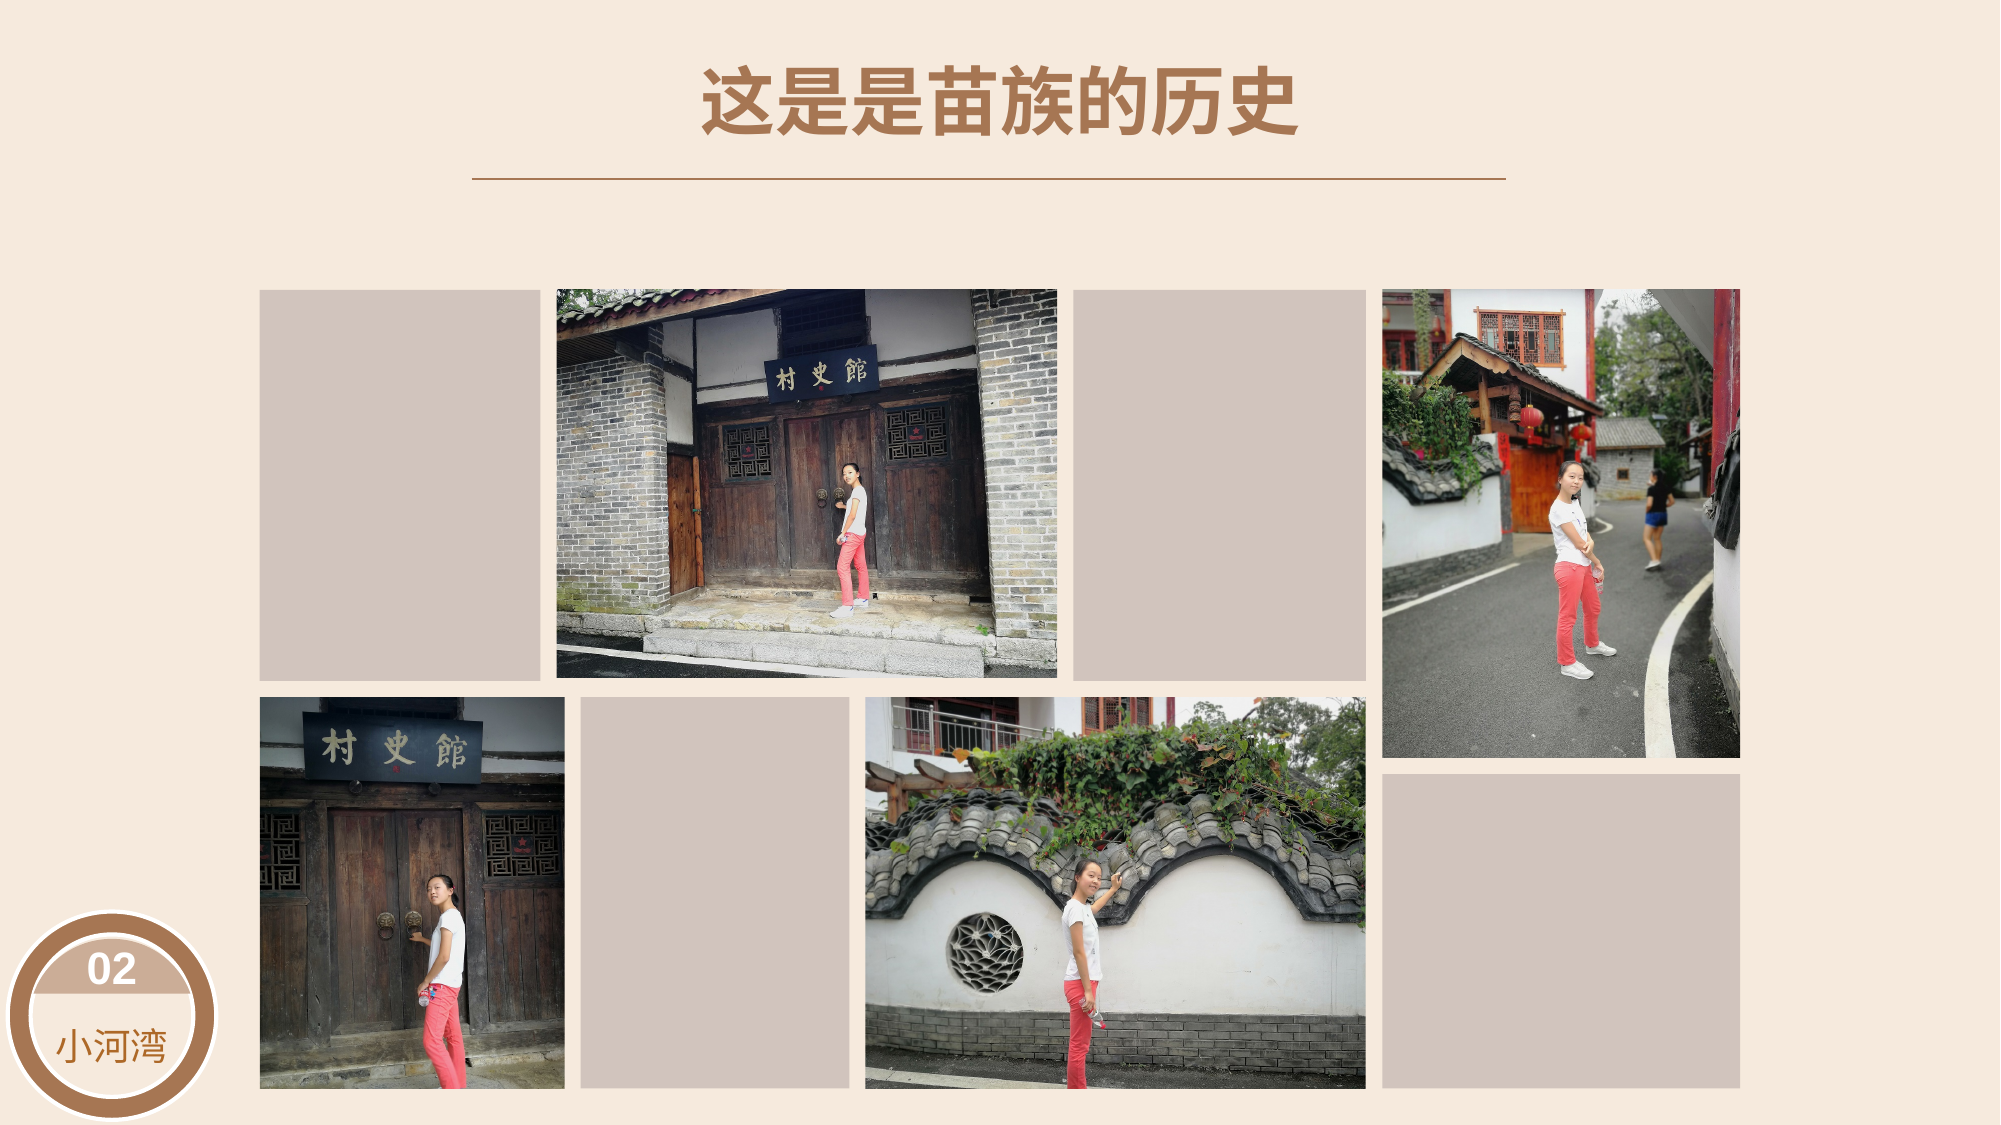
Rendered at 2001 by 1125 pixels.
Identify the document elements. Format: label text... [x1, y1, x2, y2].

text_box [865, 697, 1366, 1089]
text_box [1382, 774, 1741, 1089]
text_box [580, 697, 850, 1089]
text_box [1073, 289, 1366, 681]
text_box [1382, 289, 1741, 758]
text_box [259, 289, 541, 681]
text_box 小河湾 [7, 911, 217, 1120]
text_box [259, 697, 565, 1089]
text_box 这是是苗族的历史 [531, 36, 1469, 162]
text_box 02 [33, 938, 191, 994]
text_box [556, 289, 1058, 678]
